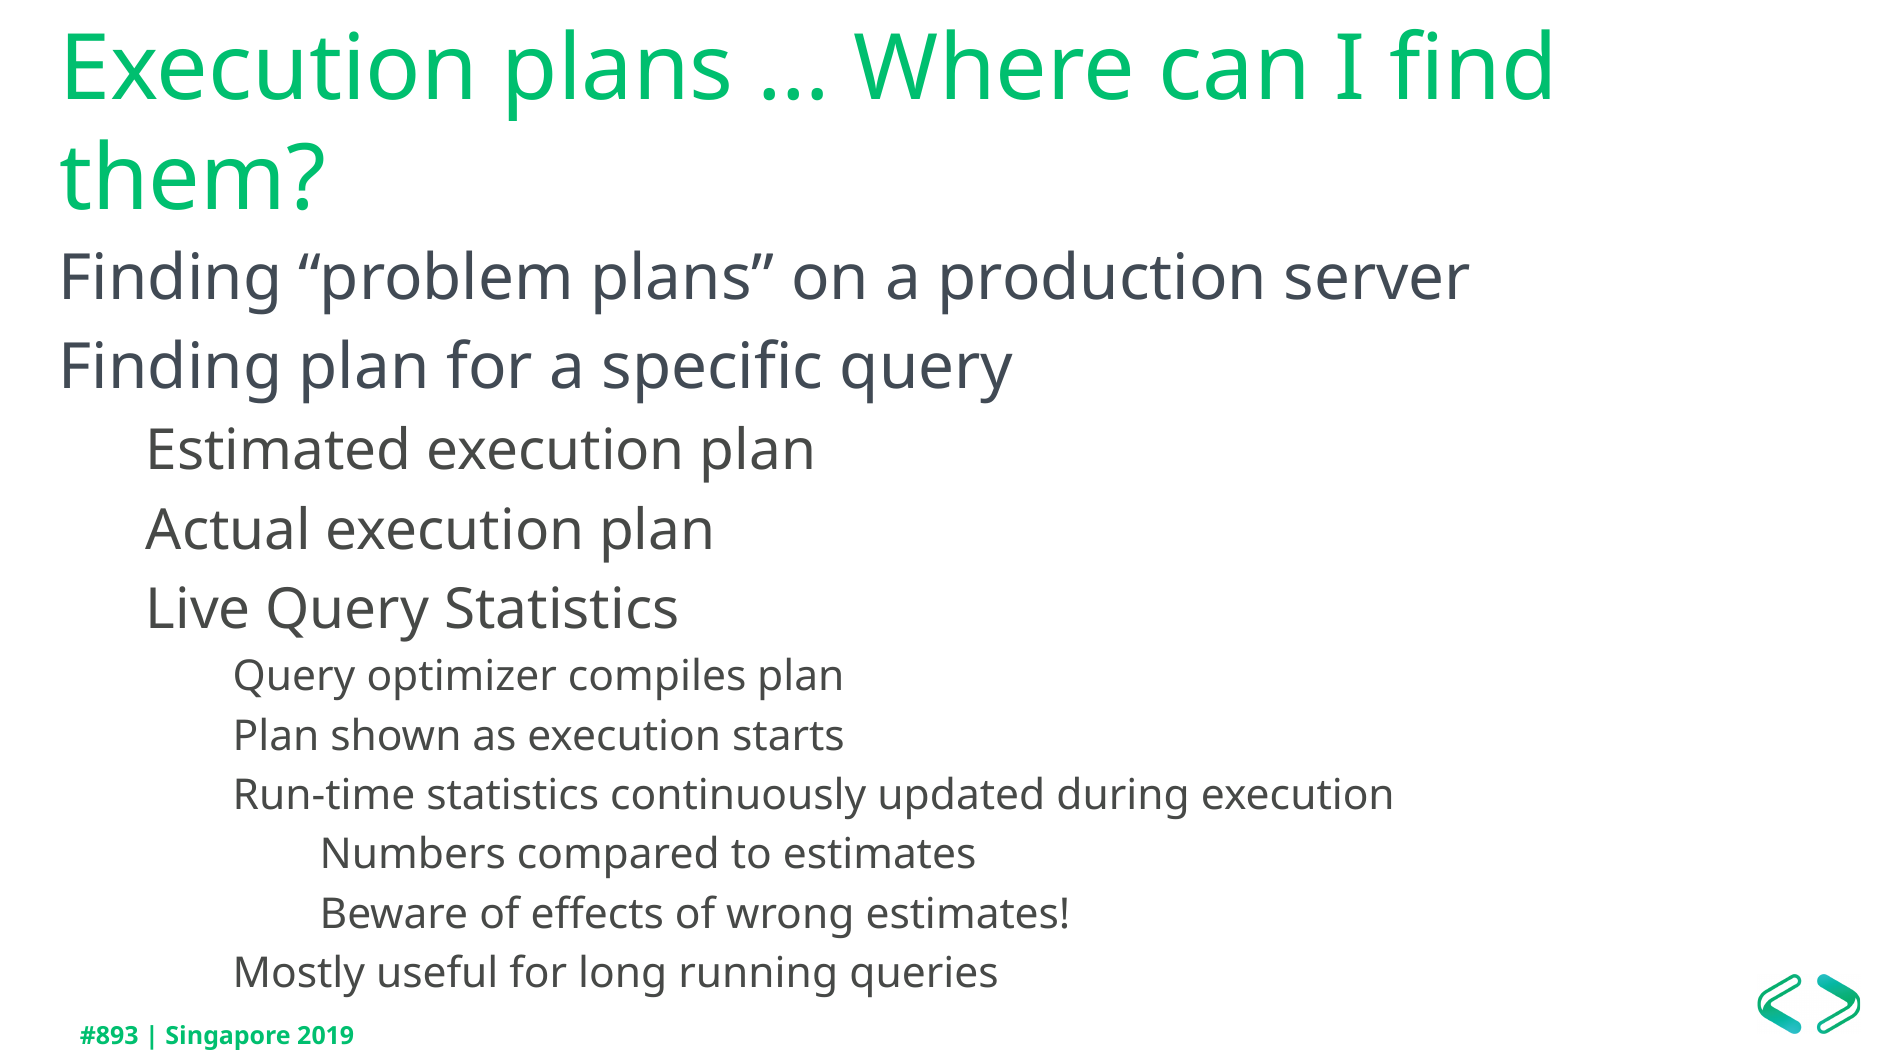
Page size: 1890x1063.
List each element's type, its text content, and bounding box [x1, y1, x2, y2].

title Execution plans … Where can I find them? [59, 59, 1831, 178]
list Finding “problem plans” on a production server Finding plan for a specific query Estimated execution plan Actual execution plan Live Query Statistics Query optimizer compiles plan Plan shown as execution starts Run-time statistics continuously updated during execution Numbers compared to estimates Beware of effects of wrong estimates! Mostly useful for long running queries [59, 236, 1831, 1004]
